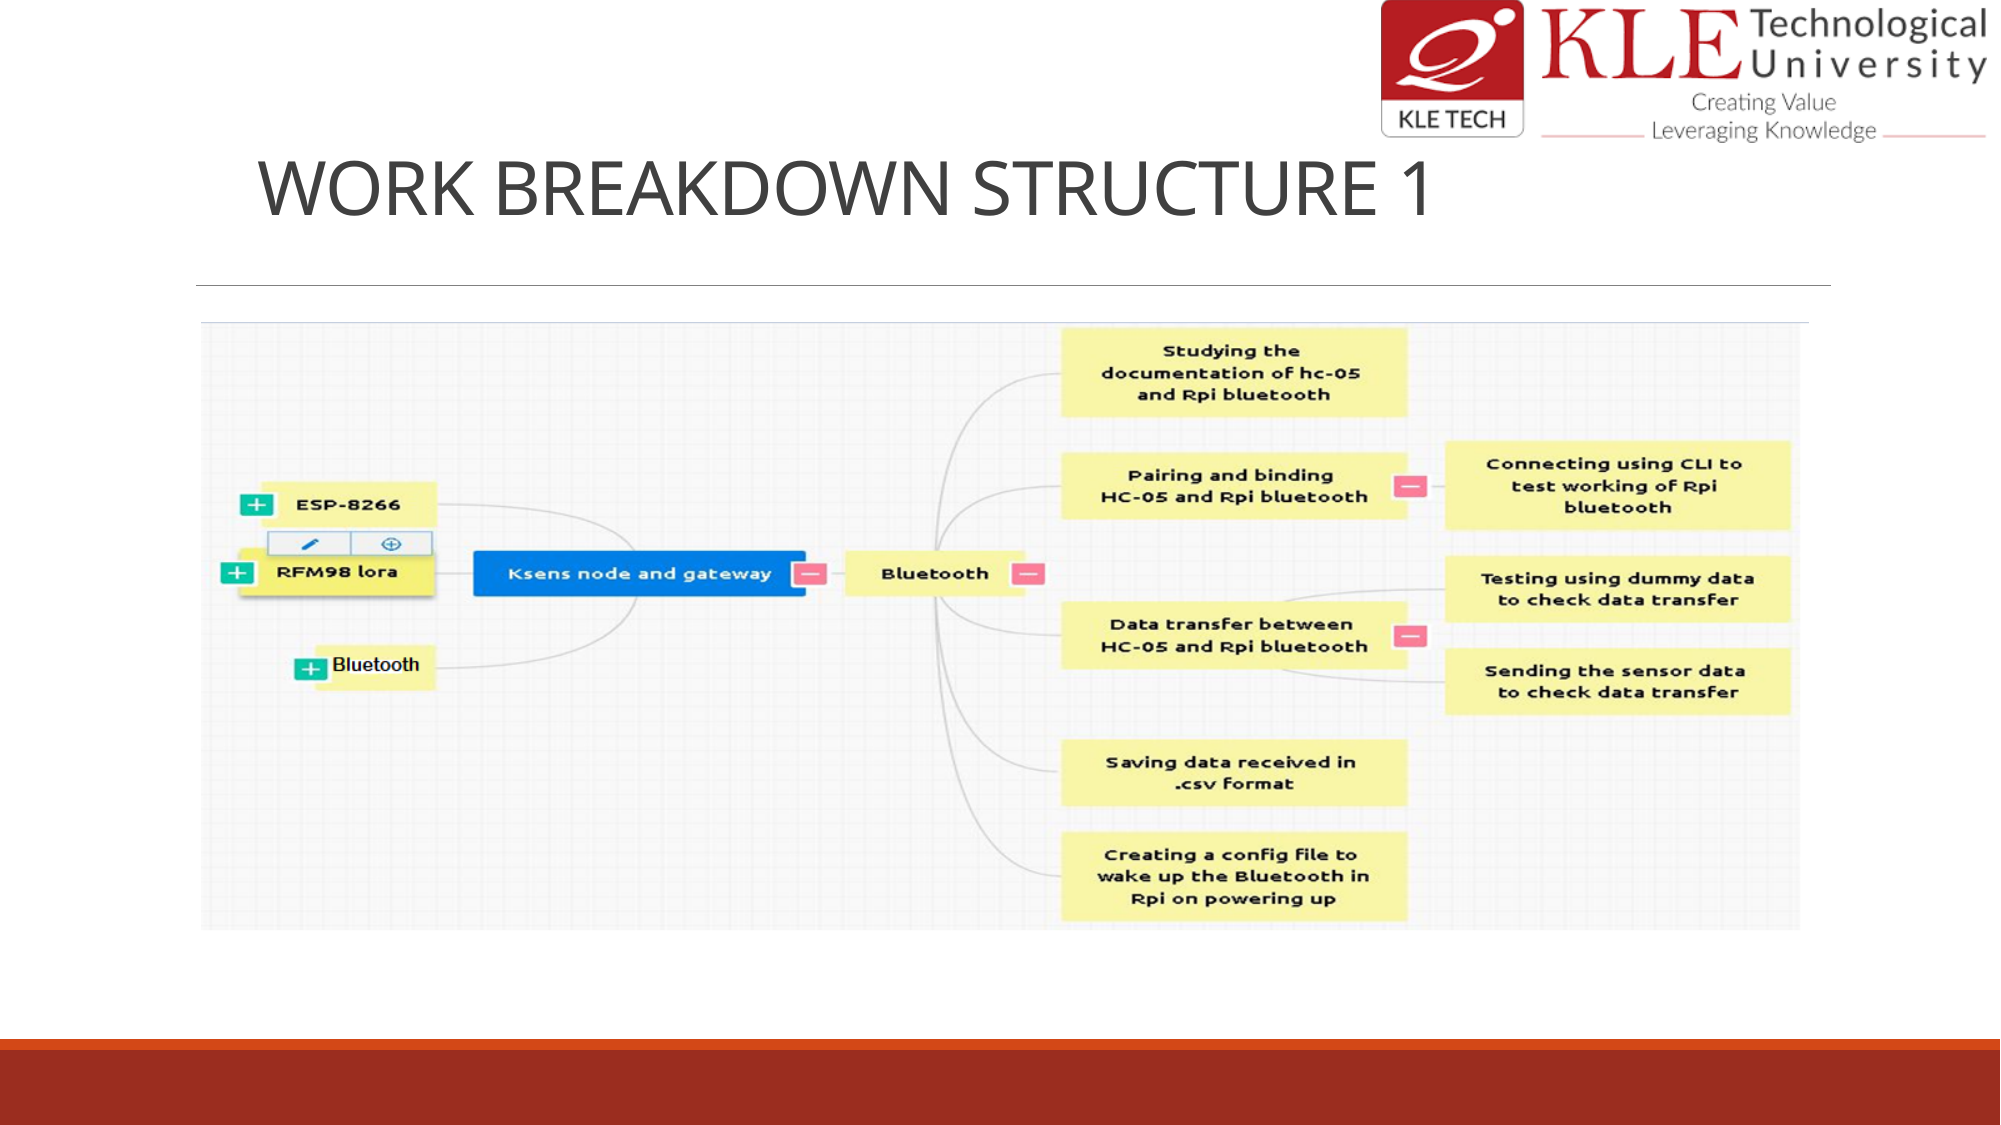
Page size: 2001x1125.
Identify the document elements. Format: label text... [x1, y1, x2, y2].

title WORK BREAKDOWN STRUCTURE 1 [185, 0, 1836, 238]
picture [1380, 0, 1988, 144]
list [200, 321, 1810, 944]
